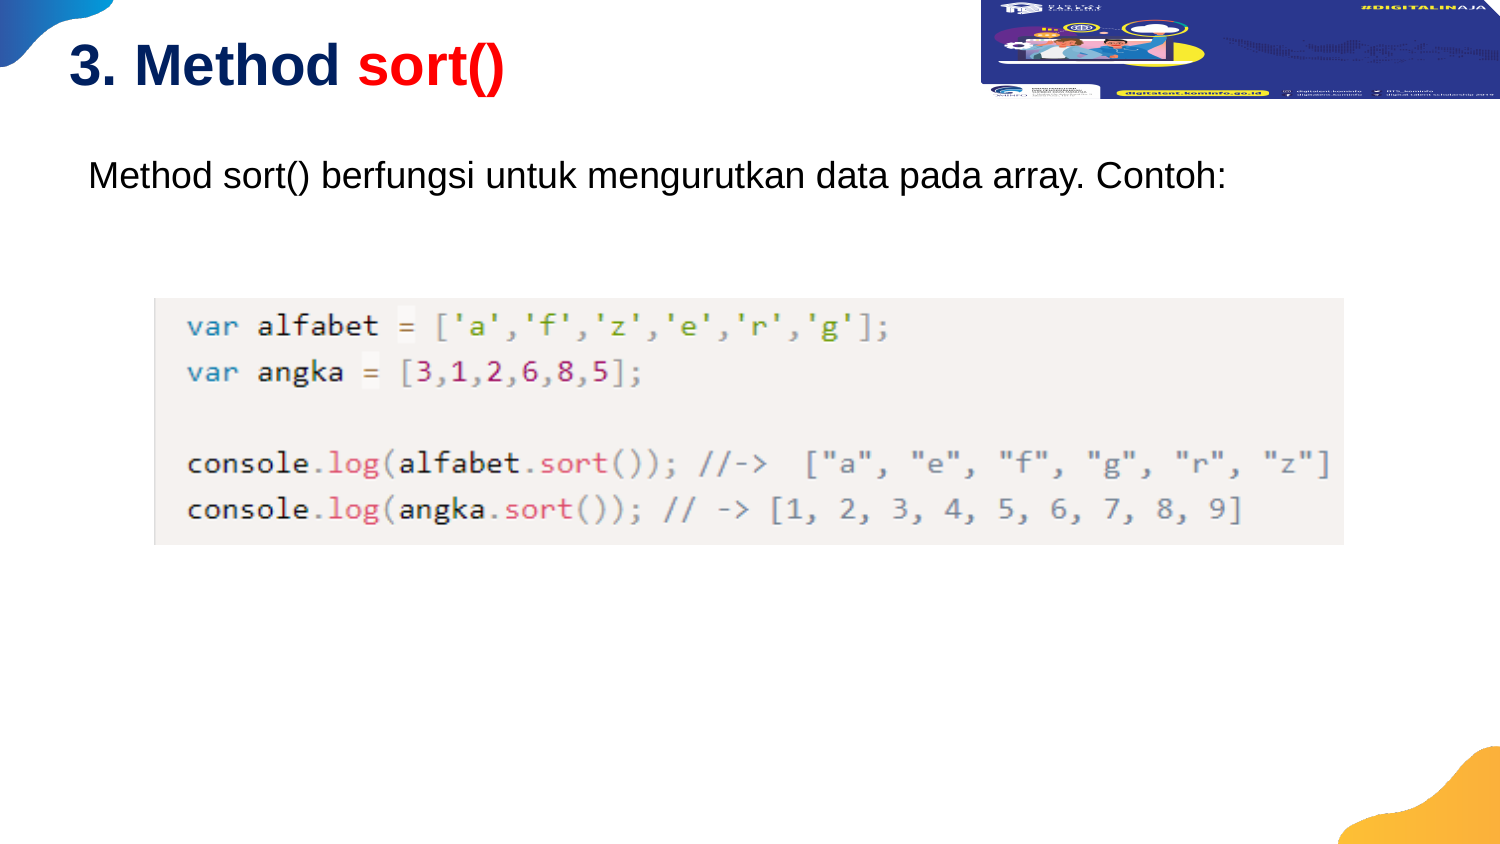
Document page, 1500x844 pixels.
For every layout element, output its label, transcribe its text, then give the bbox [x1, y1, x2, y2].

picture [0, 0, 115, 73]
picture [153, 298, 1344, 545]
picture [1335, 738, 1500, 844]
text_box 3. Method sort() [54, 19, 977, 105]
picture [980, 0, 1500, 100]
text_box Method sort() berfungsi untuk mengurutkan data pada array. Contoh: [54, 143, 1443, 249]
